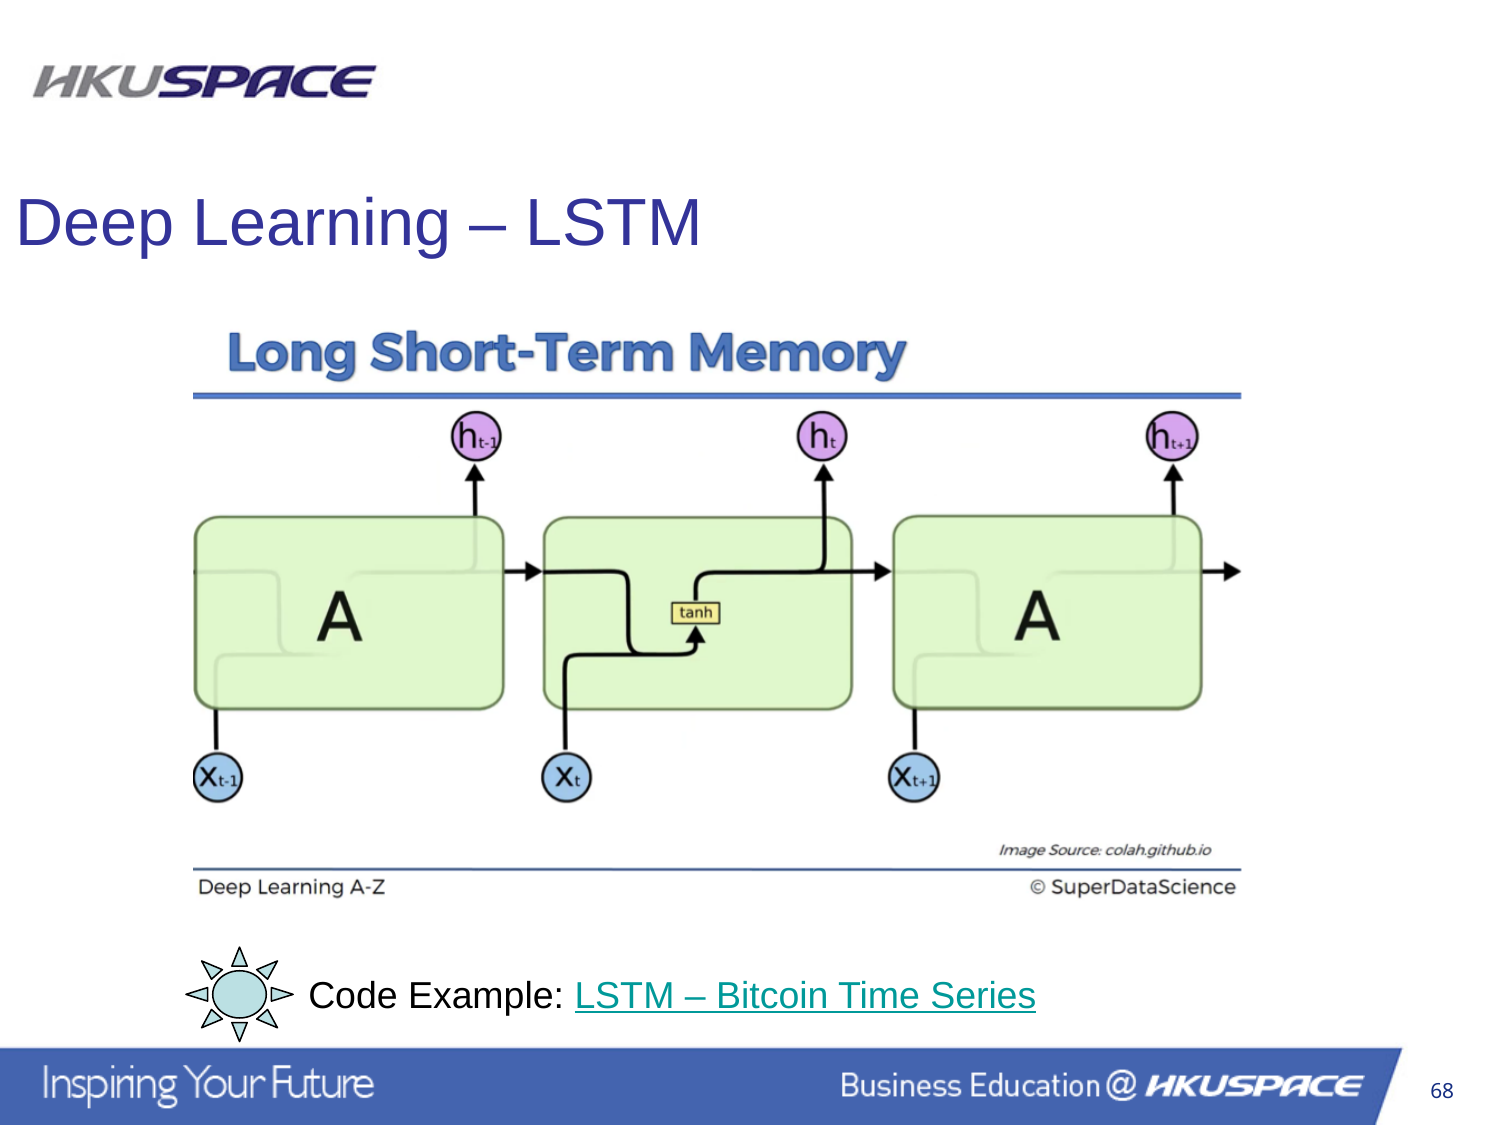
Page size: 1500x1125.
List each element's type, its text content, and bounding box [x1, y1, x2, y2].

text_box Code Example: LSTM – Bitcoin Time Series [293, 964, 1052, 1024]
title Deep Learning – LSTM [0, 101, 1325, 266]
text_box [231, 1022, 248, 1042]
text_box [271, 987, 294, 1002]
text_box [201, 1009, 223, 1028]
text_box [64, 278, 1483, 657]
text_box [231, 947, 248, 967]
text_box [212, 970, 267, 1018]
text_box [185, 987, 208, 1002]
text_box [256, 1009, 278, 1028]
text_box [201, 960, 223, 980]
picture [0, 0, 1500, 1125]
text_box [256, 960, 278, 980]
slide_number 68 [1415, 1070, 1499, 1125]
